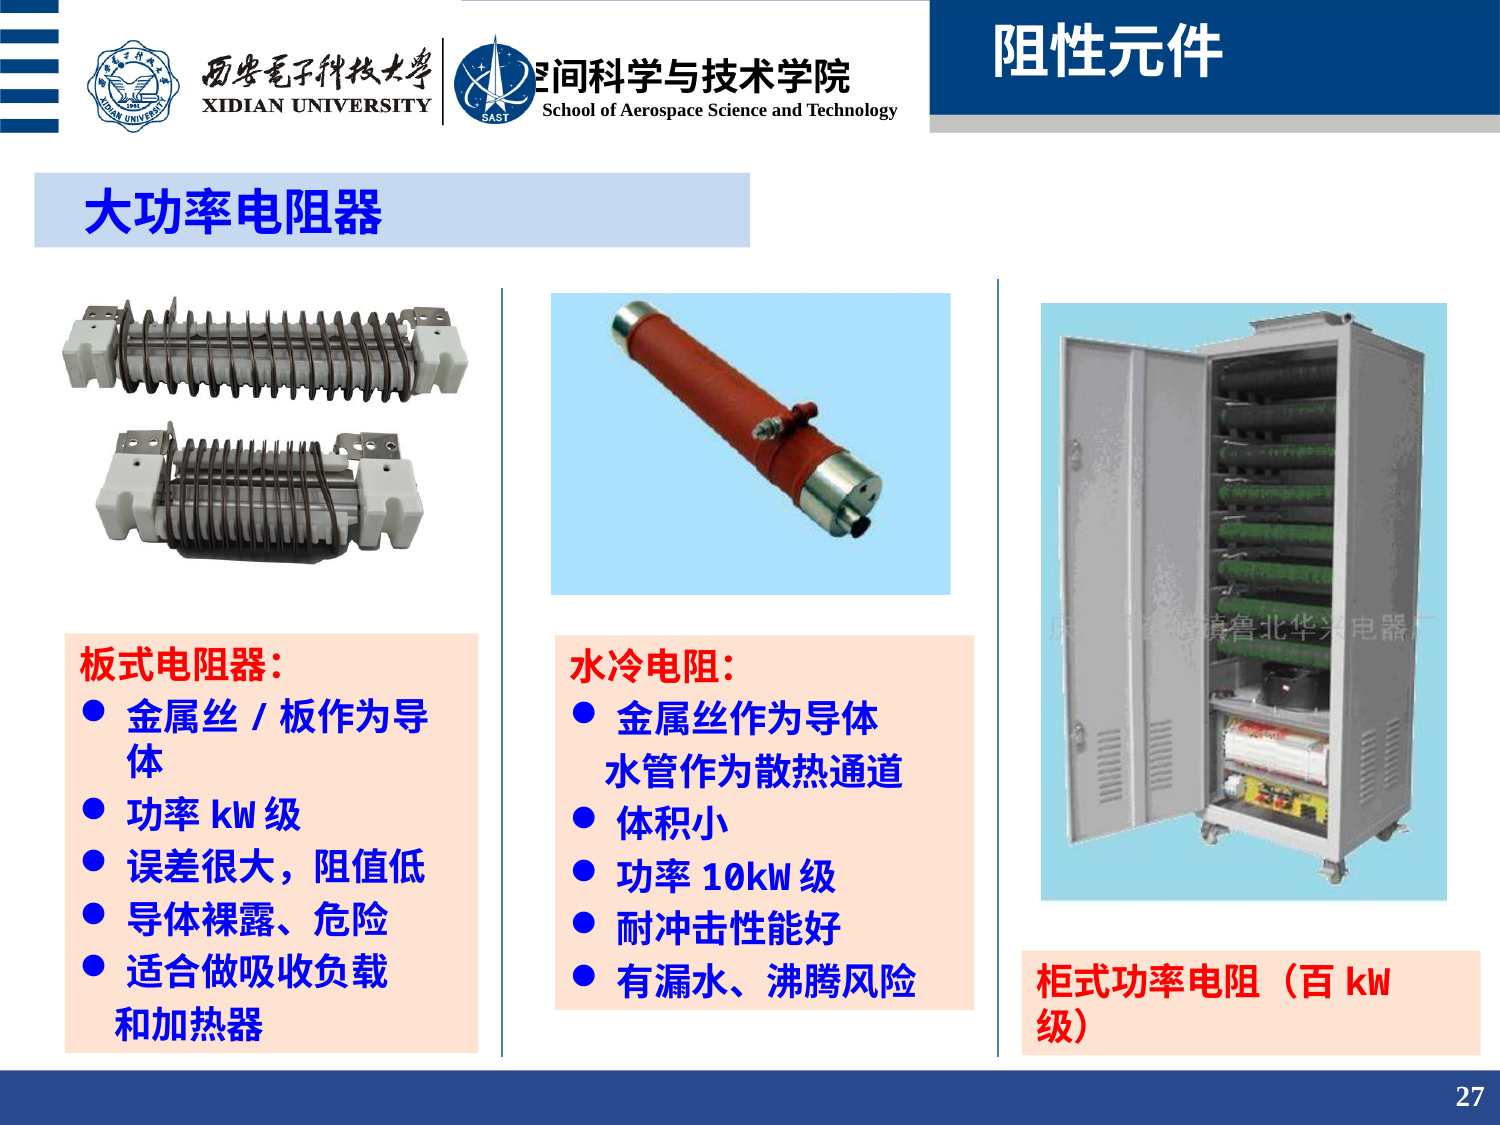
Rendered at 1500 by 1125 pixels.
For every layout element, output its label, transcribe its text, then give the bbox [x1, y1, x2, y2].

text_box 大功率电阻器 [34, 172, 750, 248]
text_box 板式电阻器： 金属丝/板作为导体 功率kW级 误差很大，阻值低 导体裸露、危险 适合做吸收负载 和加热器 [64, 633, 479, 1054]
text_box 水冷电阻： 金属丝作为导体 水管作为散热通道 体积小 功率10kW级 耐冲击性能好 有漏水、沸腾风险 [555, 635, 975, 1011]
text_box 柜式功率电阻（百kW级） [1021, 950, 1481, 1056]
text_box 阻性元件 [976, 7, 1240, 92]
picture [0, 0, 1500, 1070]
